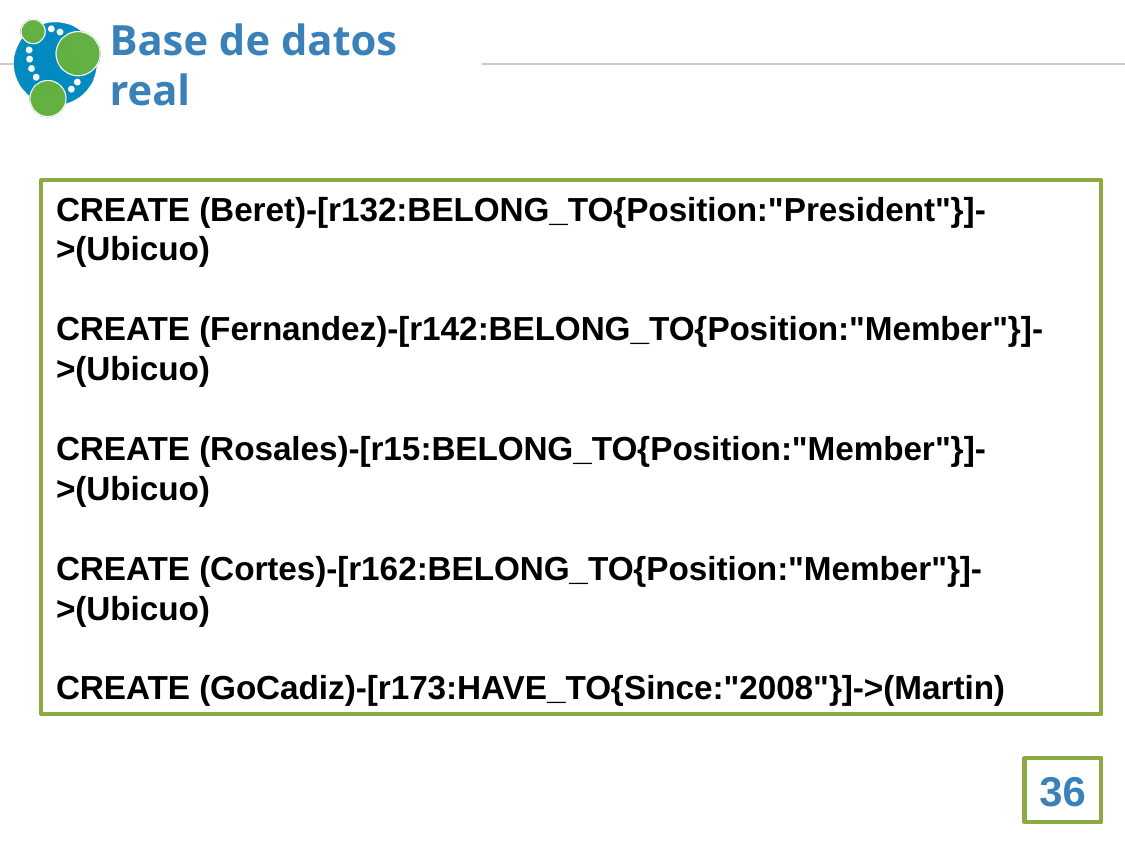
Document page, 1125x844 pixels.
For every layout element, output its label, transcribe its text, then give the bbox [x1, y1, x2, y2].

text_box 36 [1022, 756, 1103, 824]
text_box CREATE (Beret)-[r132:BELONG_TO{Position:"President"}]->(Ubicuo) CREATE (Fernandez)-[r142:BELONG_TO{Position:"Member"}]->(Ubicuo) CREATE (Rosales)-[r15:BELONG_TO{Position:"Member"}]->(Ubicuo) CREATE (Cortes)-[r162:BELONG_TO{Position:"Member"}]->(Ubicuo) CREATE (GoCadiz)-[r173:HAVE_TO{Since:"2008"}]->(Martin) [39, 178, 1103, 716]
text_box Base de datos real [124, 73, 482, 100]
picture [0, 4, 120, 131]
text_box Base de datos real [124, 28, 482, 63]
